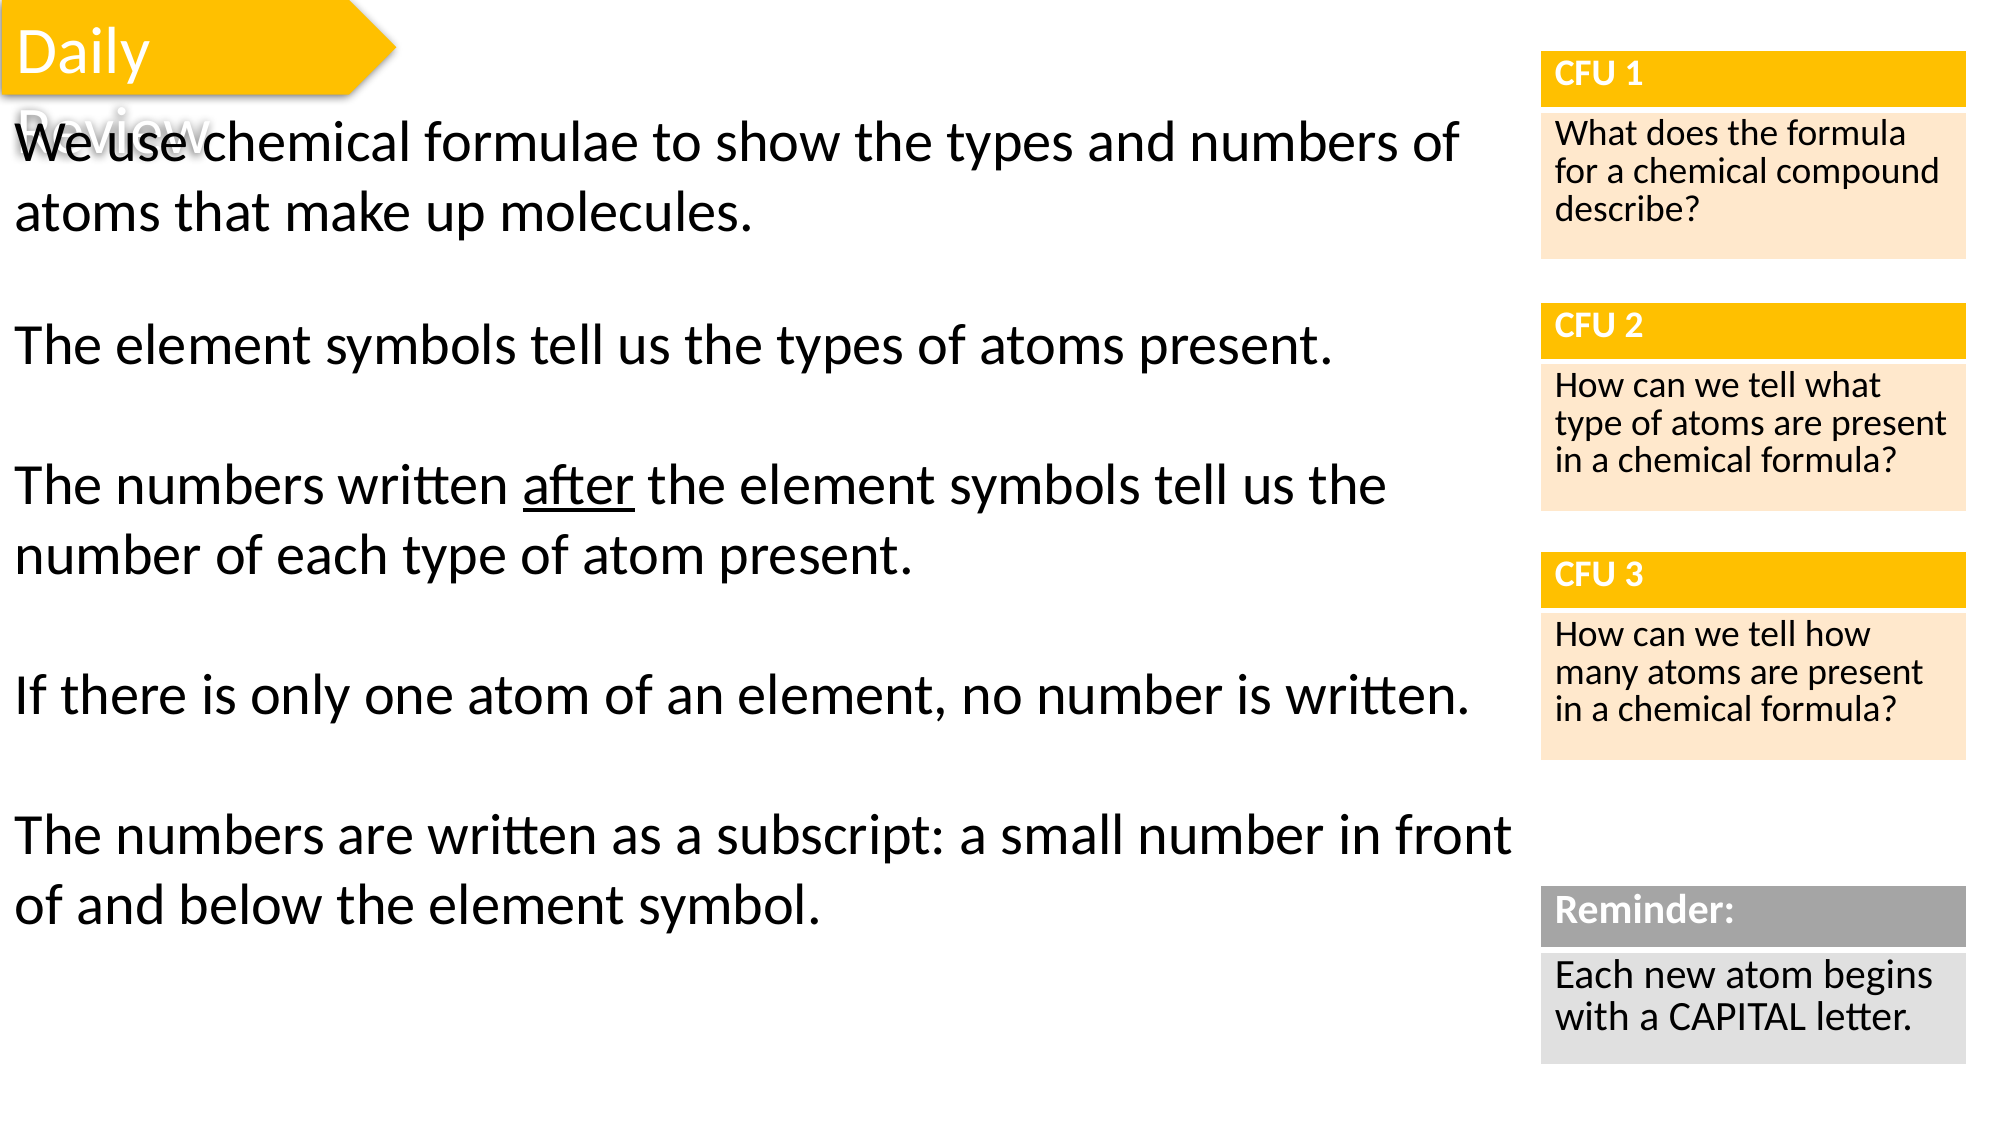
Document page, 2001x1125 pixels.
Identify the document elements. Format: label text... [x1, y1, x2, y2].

table_header CFU 1 [1541, 51, 1966, 107]
table_cell Each new atom begins with a CAPITAL letter. [1541, 953, 1966, 1064]
table_header Reminder: [1541, 886, 1966, 947]
table_cell What does the formula for a chemical compound describe? [1541, 113, 1966, 259]
text_box Daily Review [1, 0, 397, 95]
text_box The element symbols tell us the types of atoms present. The numbers written after the element symbols tell us the number of each type of atom present. If there is only one atom of an element, no number is written. The numbers are written as a subscript: a small number in front of and below the element symbol. [0, 298, 1540, 944]
table_cell How can we tell how many atoms are present in a chemical formula? [1541, 613, 1966, 760]
table_header CFU 2 [1541, 303, 1966, 359]
table_cell How can we tell what type of atoms are present in a chemical formula? [1541, 364, 1966, 511]
text_box We use chemical formulae to show the types and numbers of atoms that make up molecules. [0, 95, 1540, 251]
table_header CFU 3 [1541, 552, 1966, 608]
